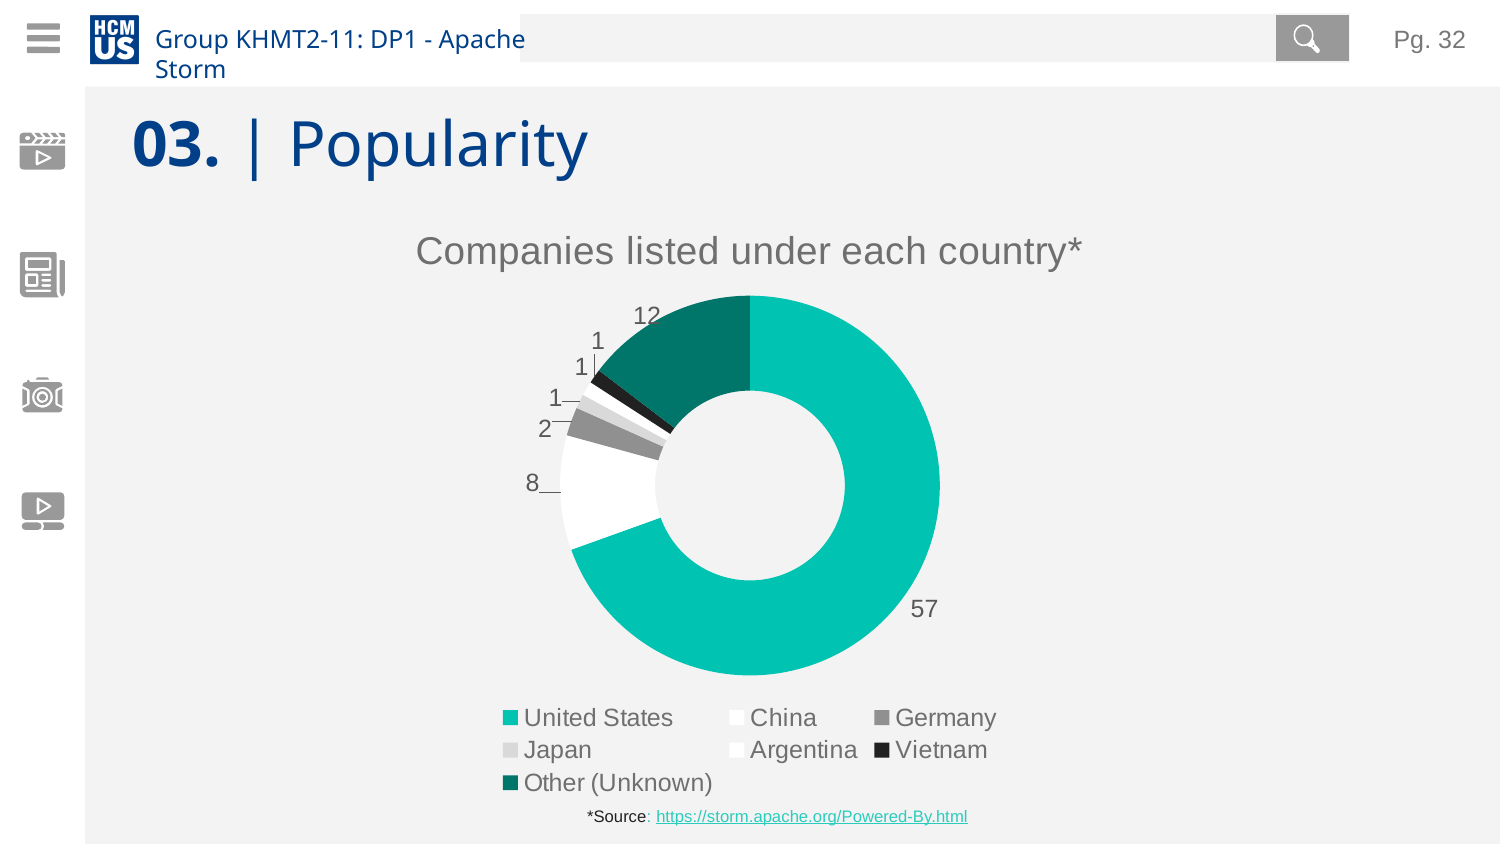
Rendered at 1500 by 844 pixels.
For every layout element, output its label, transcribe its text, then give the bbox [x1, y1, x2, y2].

slide_number Pg. ‹#› [1143, 15, 1482, 61]
picture [87, 12, 142, 67]
chart [302, 196, 1198, 803]
text_box *Source: https://storm.apache.org/Powered-By.html [572, 811, 992, 833]
title 03. | Popularity [116, 88, 1383, 195]
